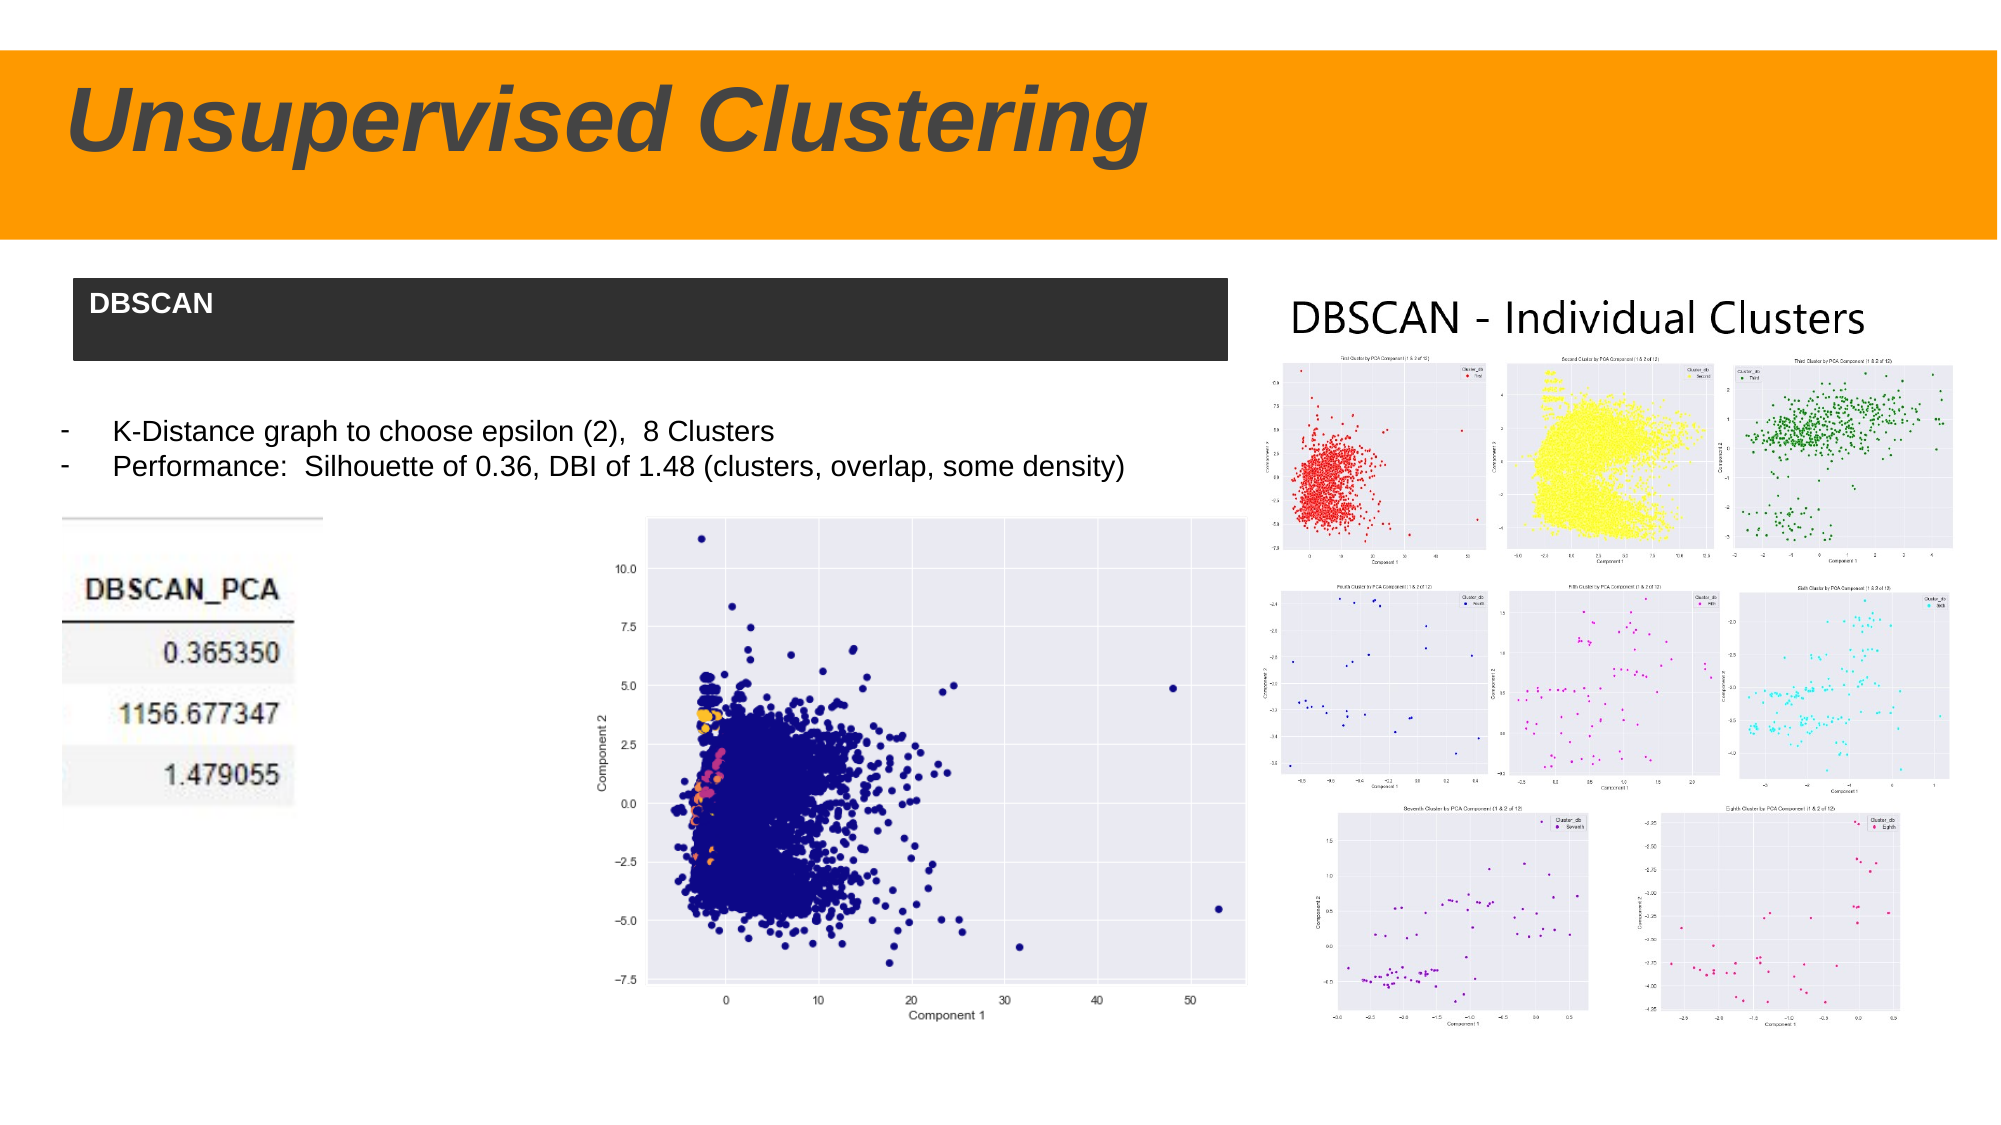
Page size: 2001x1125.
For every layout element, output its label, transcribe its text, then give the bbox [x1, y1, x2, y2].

text_box DBSCAN [74, 279, 1228, 360]
text_box [0, 50, 1998, 240]
text_box K-Distance graph to choose epsilon (2), 8 Clusters Performance: Silhouette of 0.36, DBI of 1.48 (clusters, overlap, some density) [22, 396, 1191, 532]
picture [61, 511, 323, 831]
picture [591, 264, 1976, 1060]
list Unsupervised Clustering [50, 55, 1952, 175]
